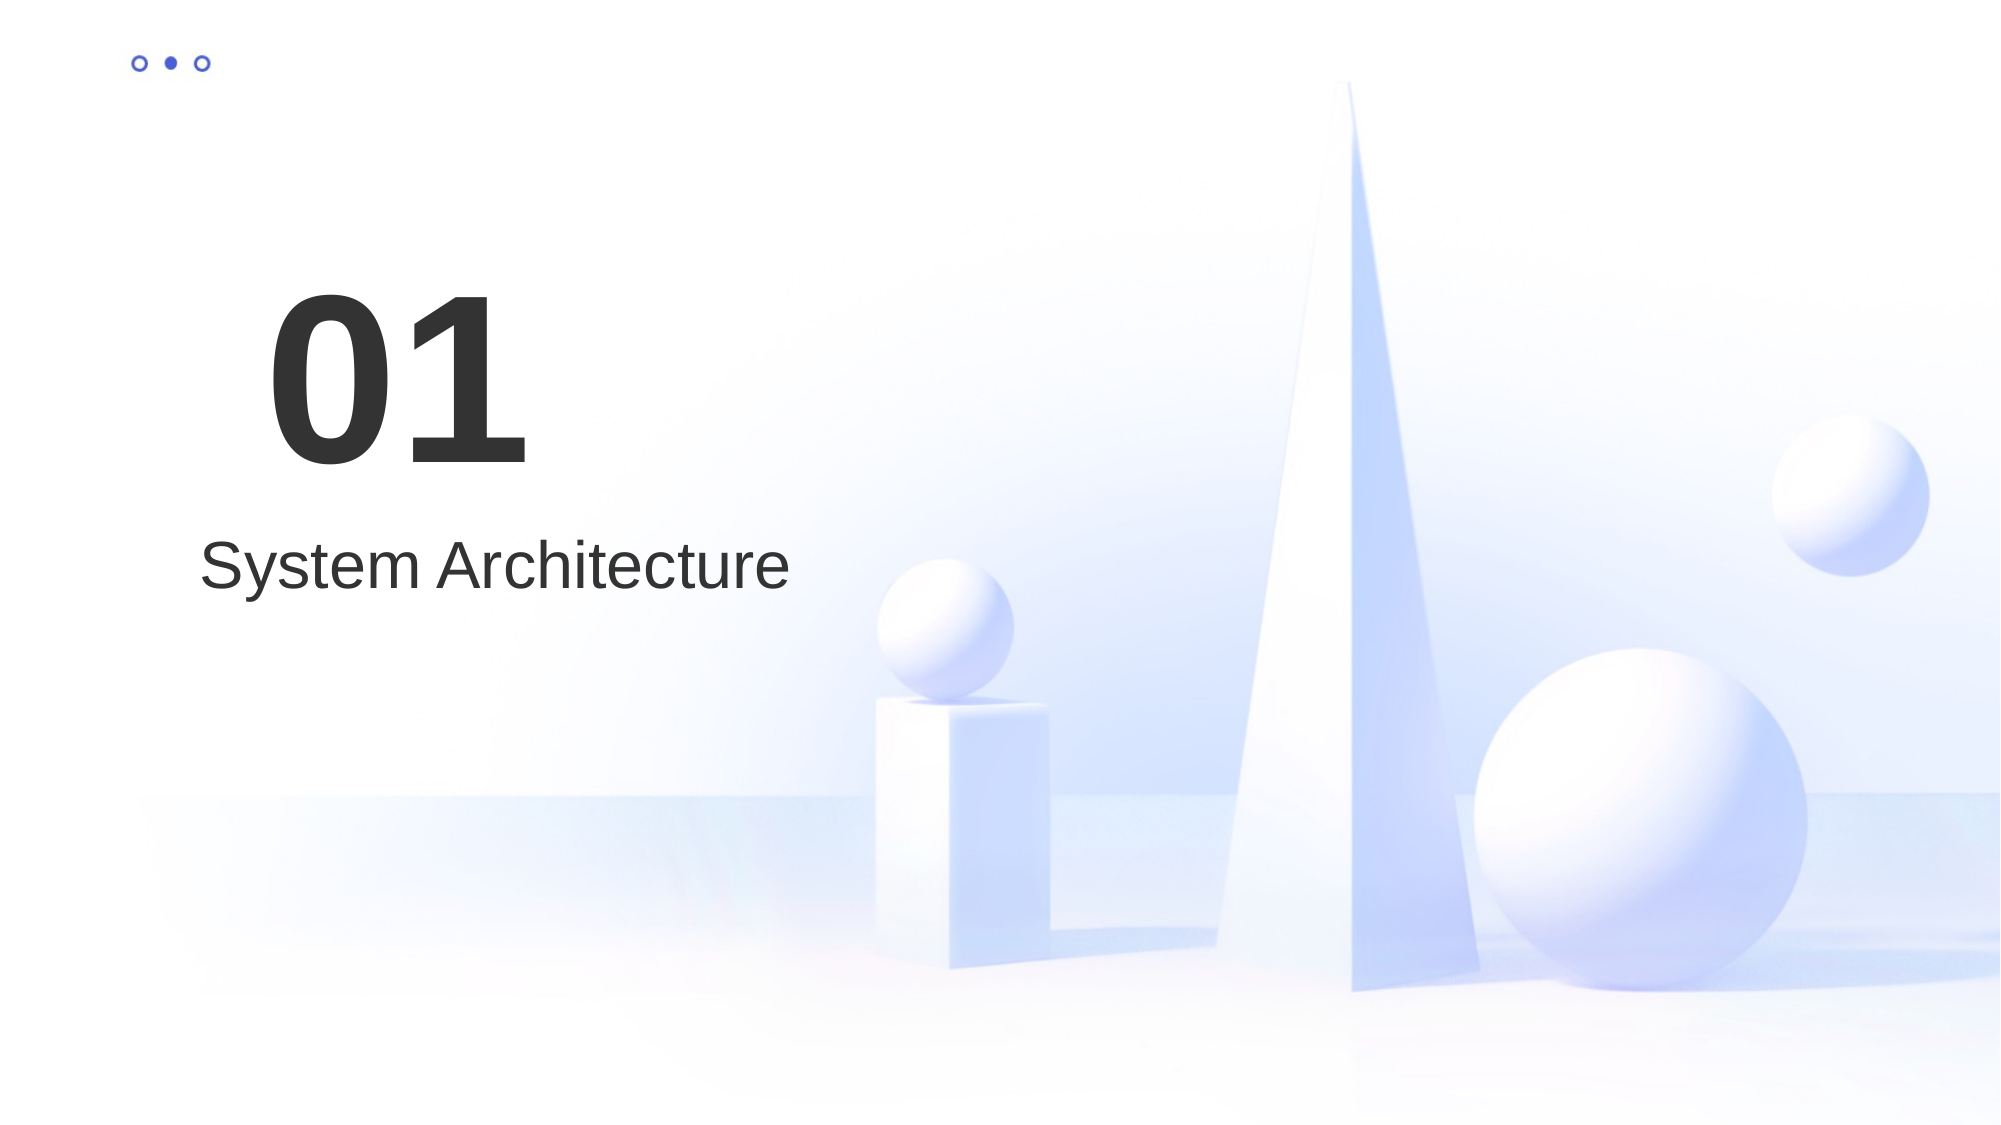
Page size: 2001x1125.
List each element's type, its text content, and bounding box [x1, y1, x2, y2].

text_box System Architecture [184, 513, 907, 928]
picture [0, 0, 2001, 1125]
text_box 01 [72, 171, 724, 563]
